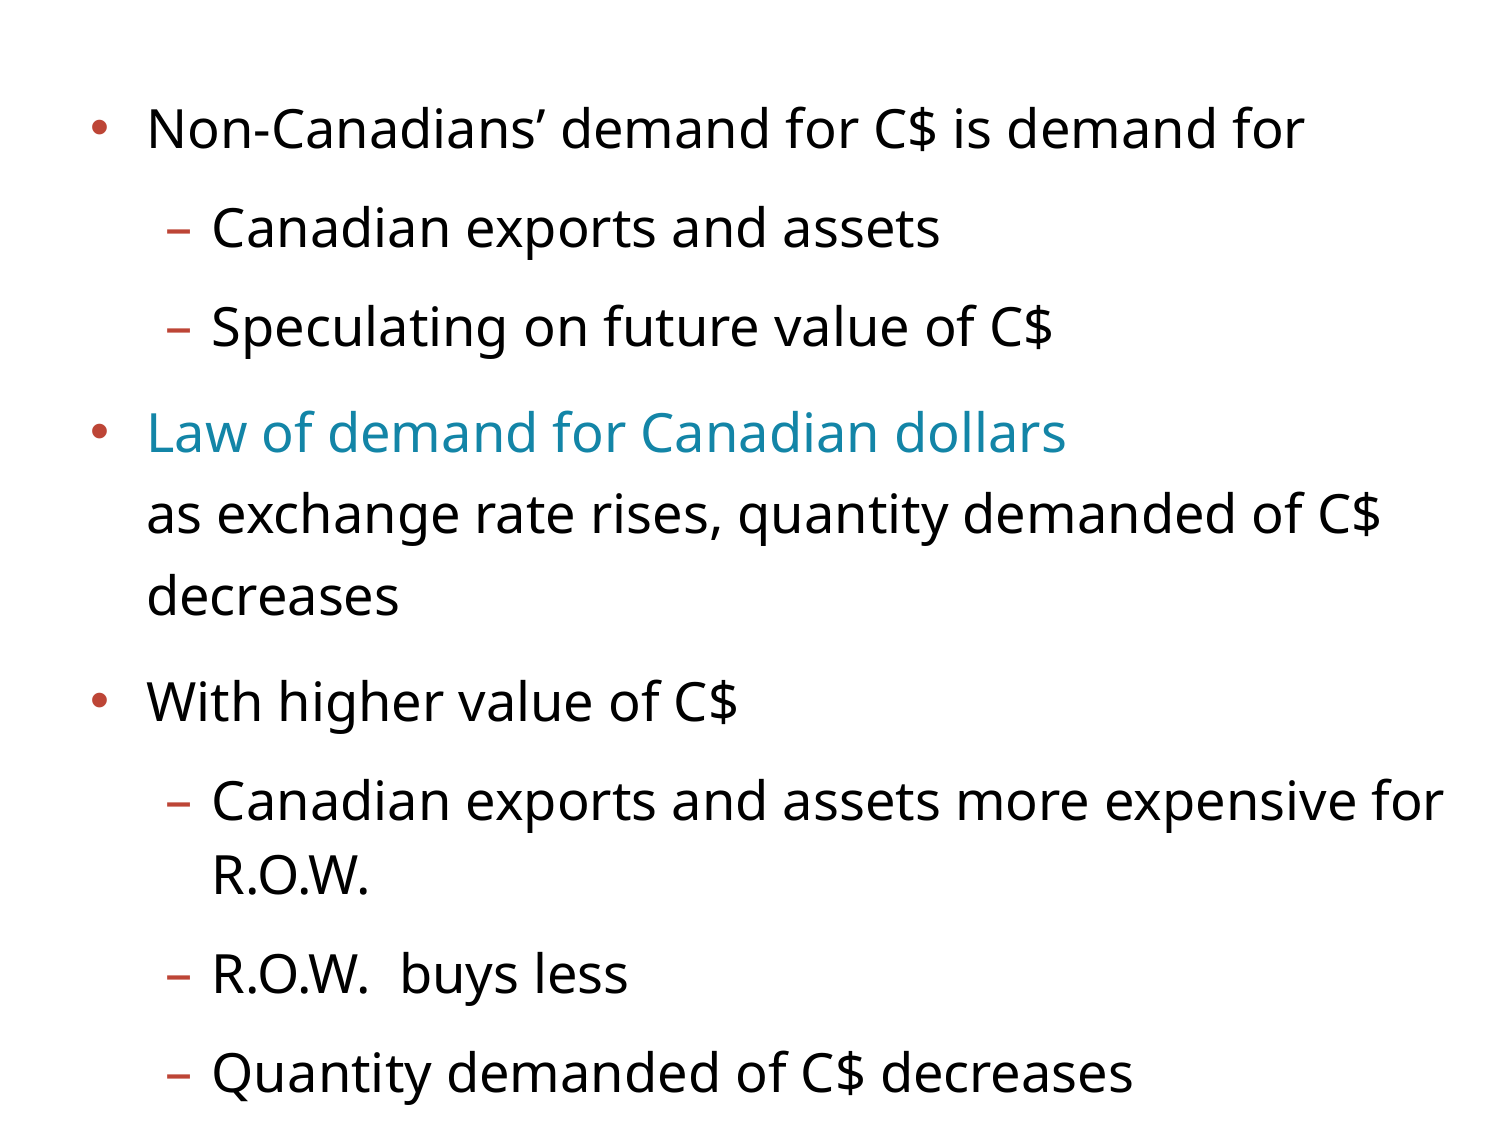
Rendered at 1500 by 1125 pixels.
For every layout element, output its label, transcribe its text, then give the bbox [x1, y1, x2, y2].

list Non-Canadians’ demand for C$ is demand for Canadian exports and assets Speculating on future value of C$ Law of demand for Canadian dollars as exchange rate rises, quantity demanded of C$ decreases With higher value of C$ Canadian exports and assets more expensive for R.O.W. R.O.W. buys less Quantity demanded of C$ decreases [75, 70, 1500, 998]
